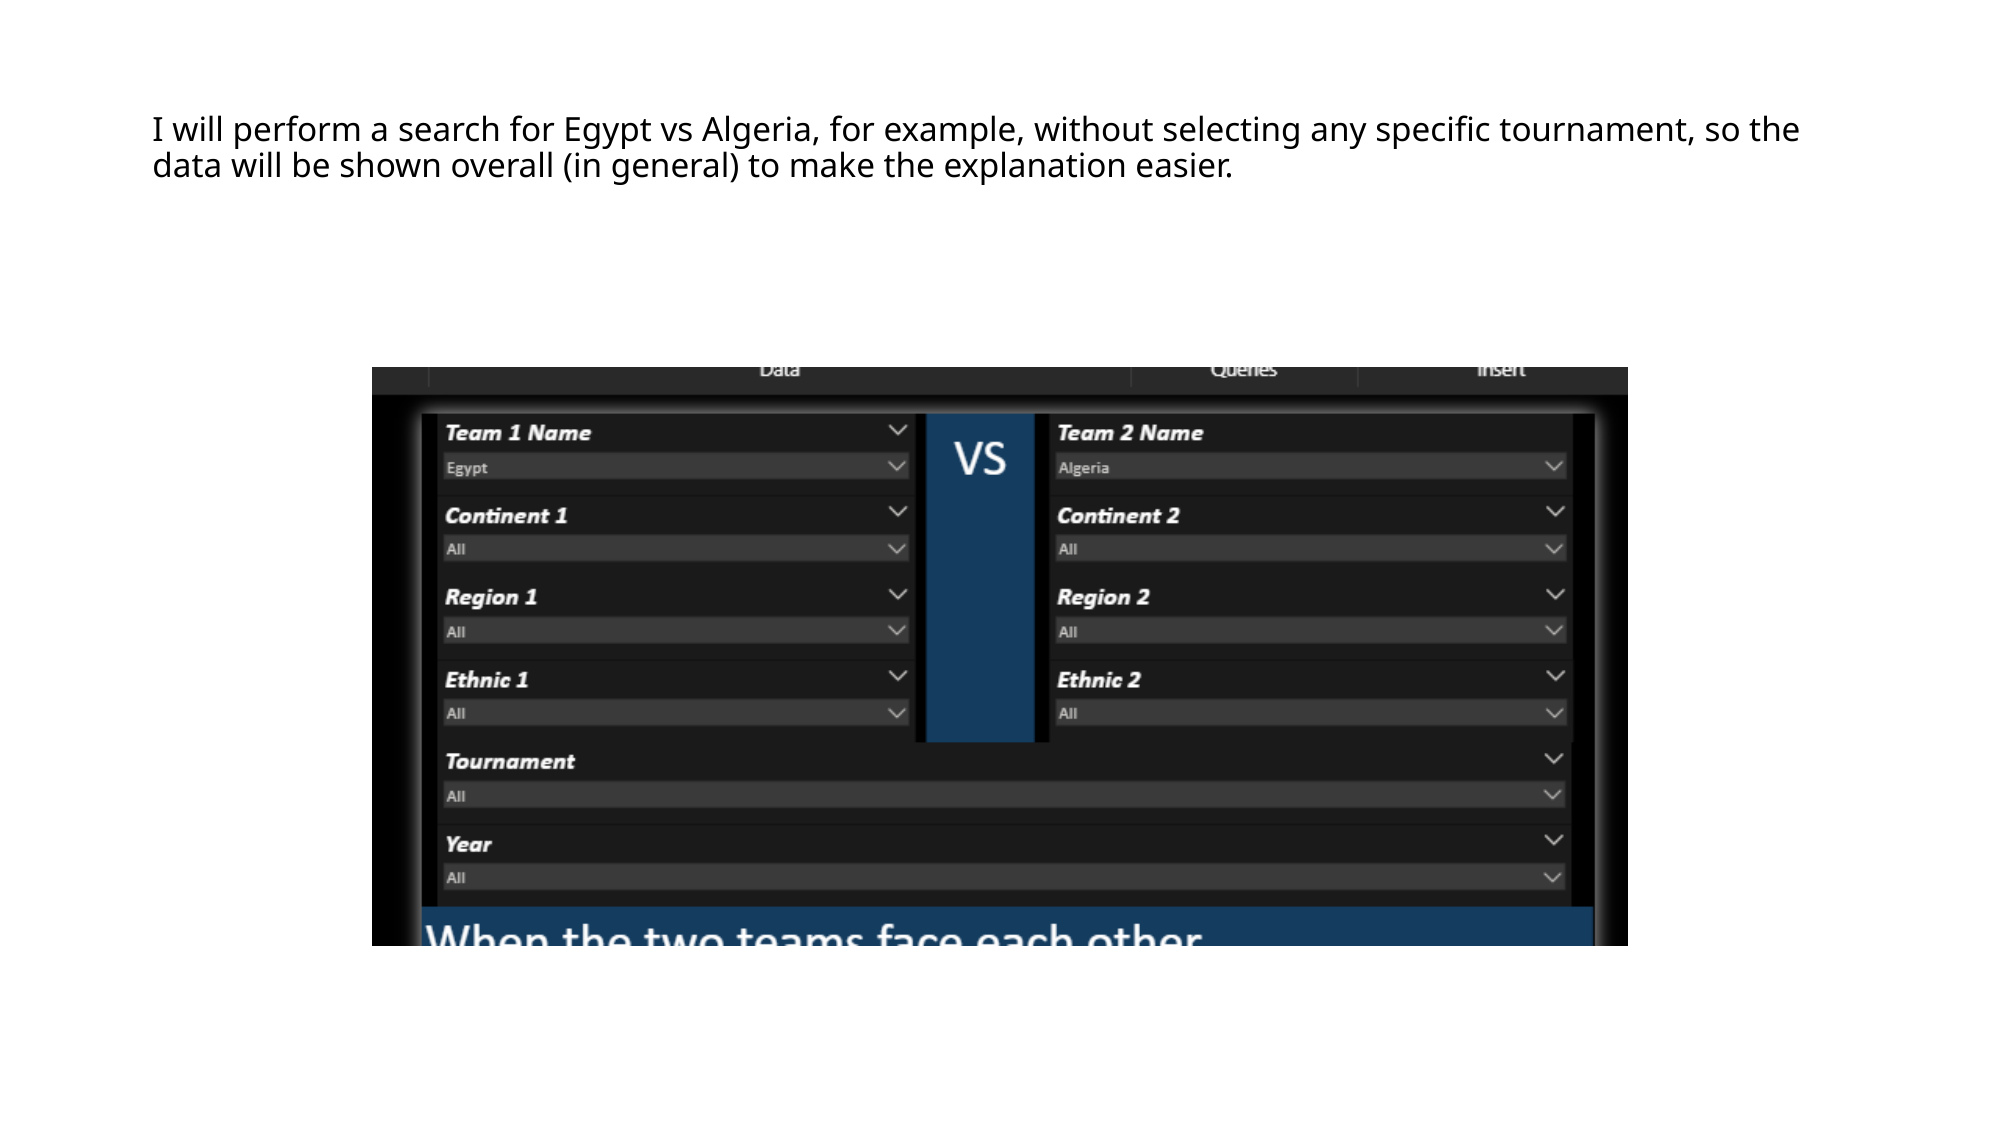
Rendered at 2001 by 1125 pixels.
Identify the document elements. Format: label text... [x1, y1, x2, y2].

title I will perform a search for Egypt vs Algeria, for example, without selecting any specific tournament, so the data will be shown overall (in general) to make the explanation easier. [137, 59, 1863, 278]
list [372, 367, 1628, 946]
